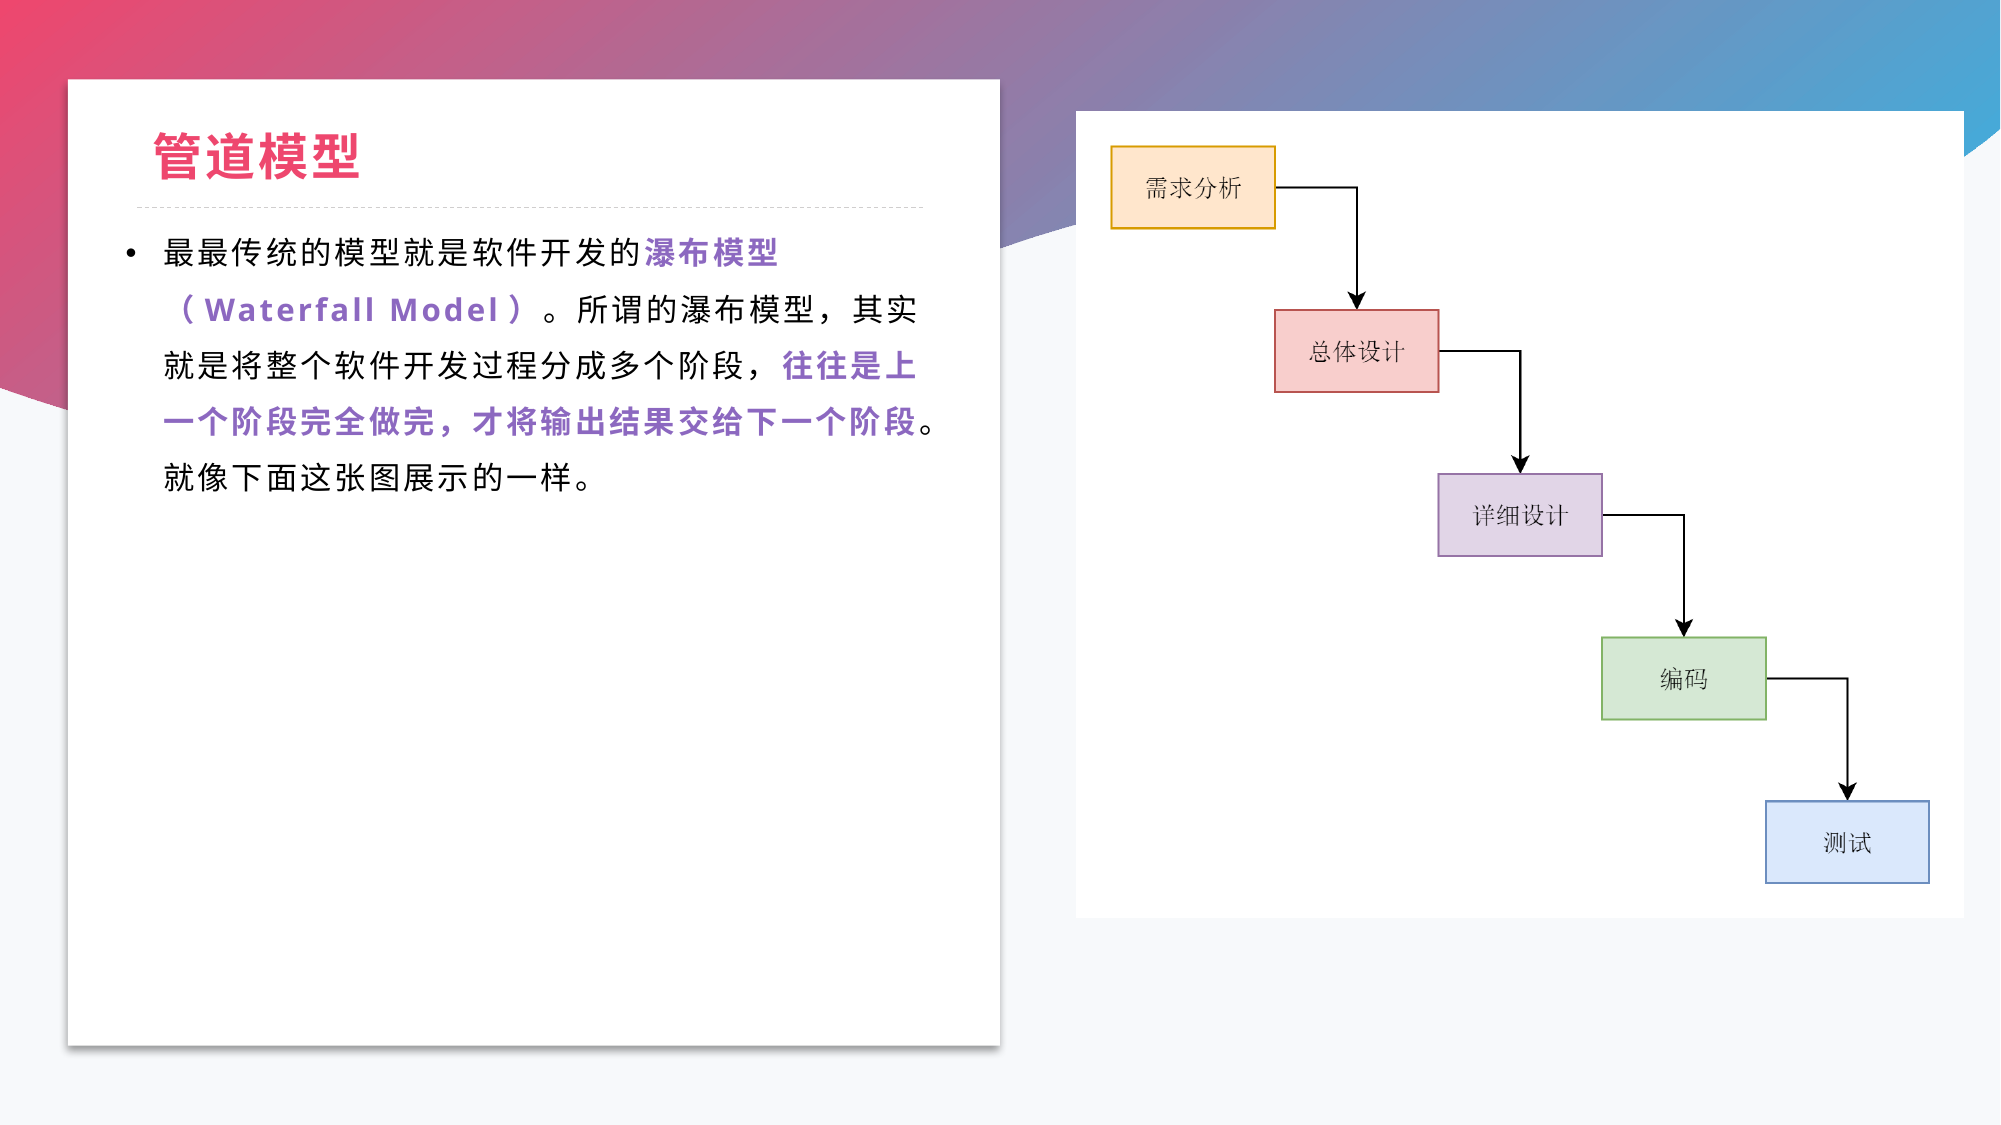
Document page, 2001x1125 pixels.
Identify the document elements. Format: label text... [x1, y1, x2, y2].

list 最最传统的模型就是软件开发的瀑布模型（Waterfall Model）。所谓的瀑布模型，其实就是将整个软件开发过程分成多个阶段，往往是上一个阶段完全做完，才将输出结果交给下一个阶段。就像下面这张图展示的一样。 [110, 207, 951, 1014]
title 管道模型 [137, 111, 924, 208]
picture [1076, 111, 1964, 918]
